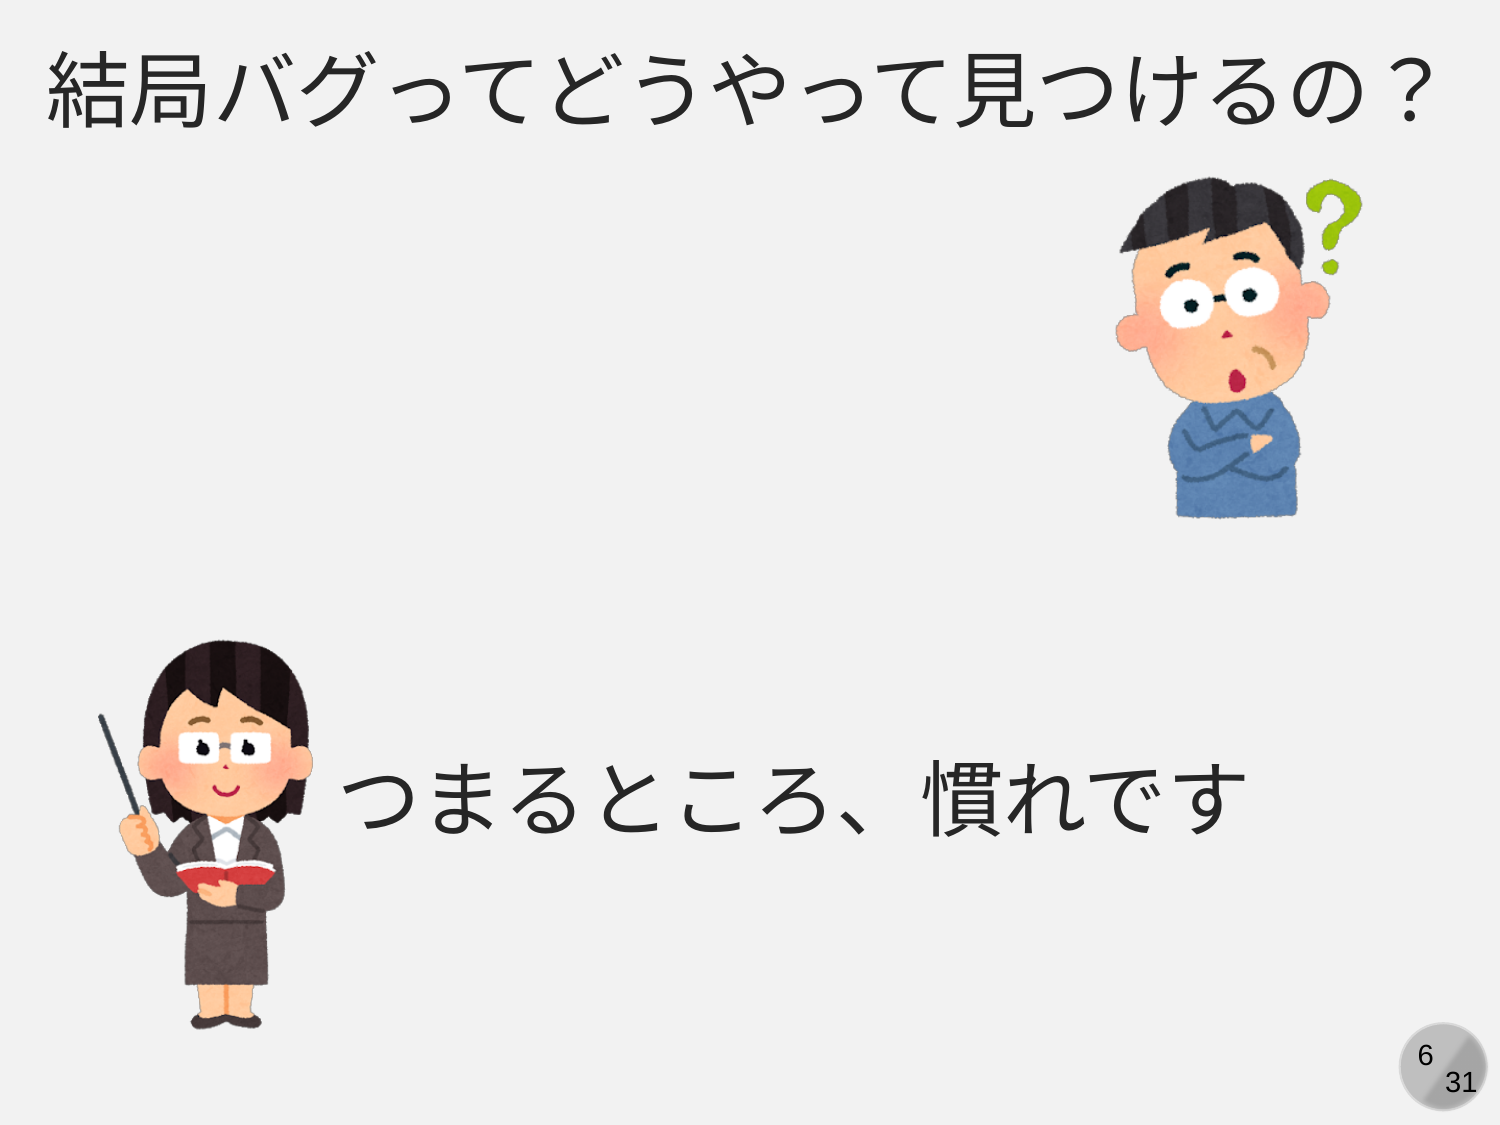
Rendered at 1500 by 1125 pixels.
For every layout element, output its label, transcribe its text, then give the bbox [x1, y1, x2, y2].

picture [73, 624, 337, 1041]
picture [1077, 162, 1394, 527]
text_box つまるところ、慣れです [337, 739, 1284, 872]
list 結局バグってどうやって見つけるの？ [0, 31, 1500, 155]
